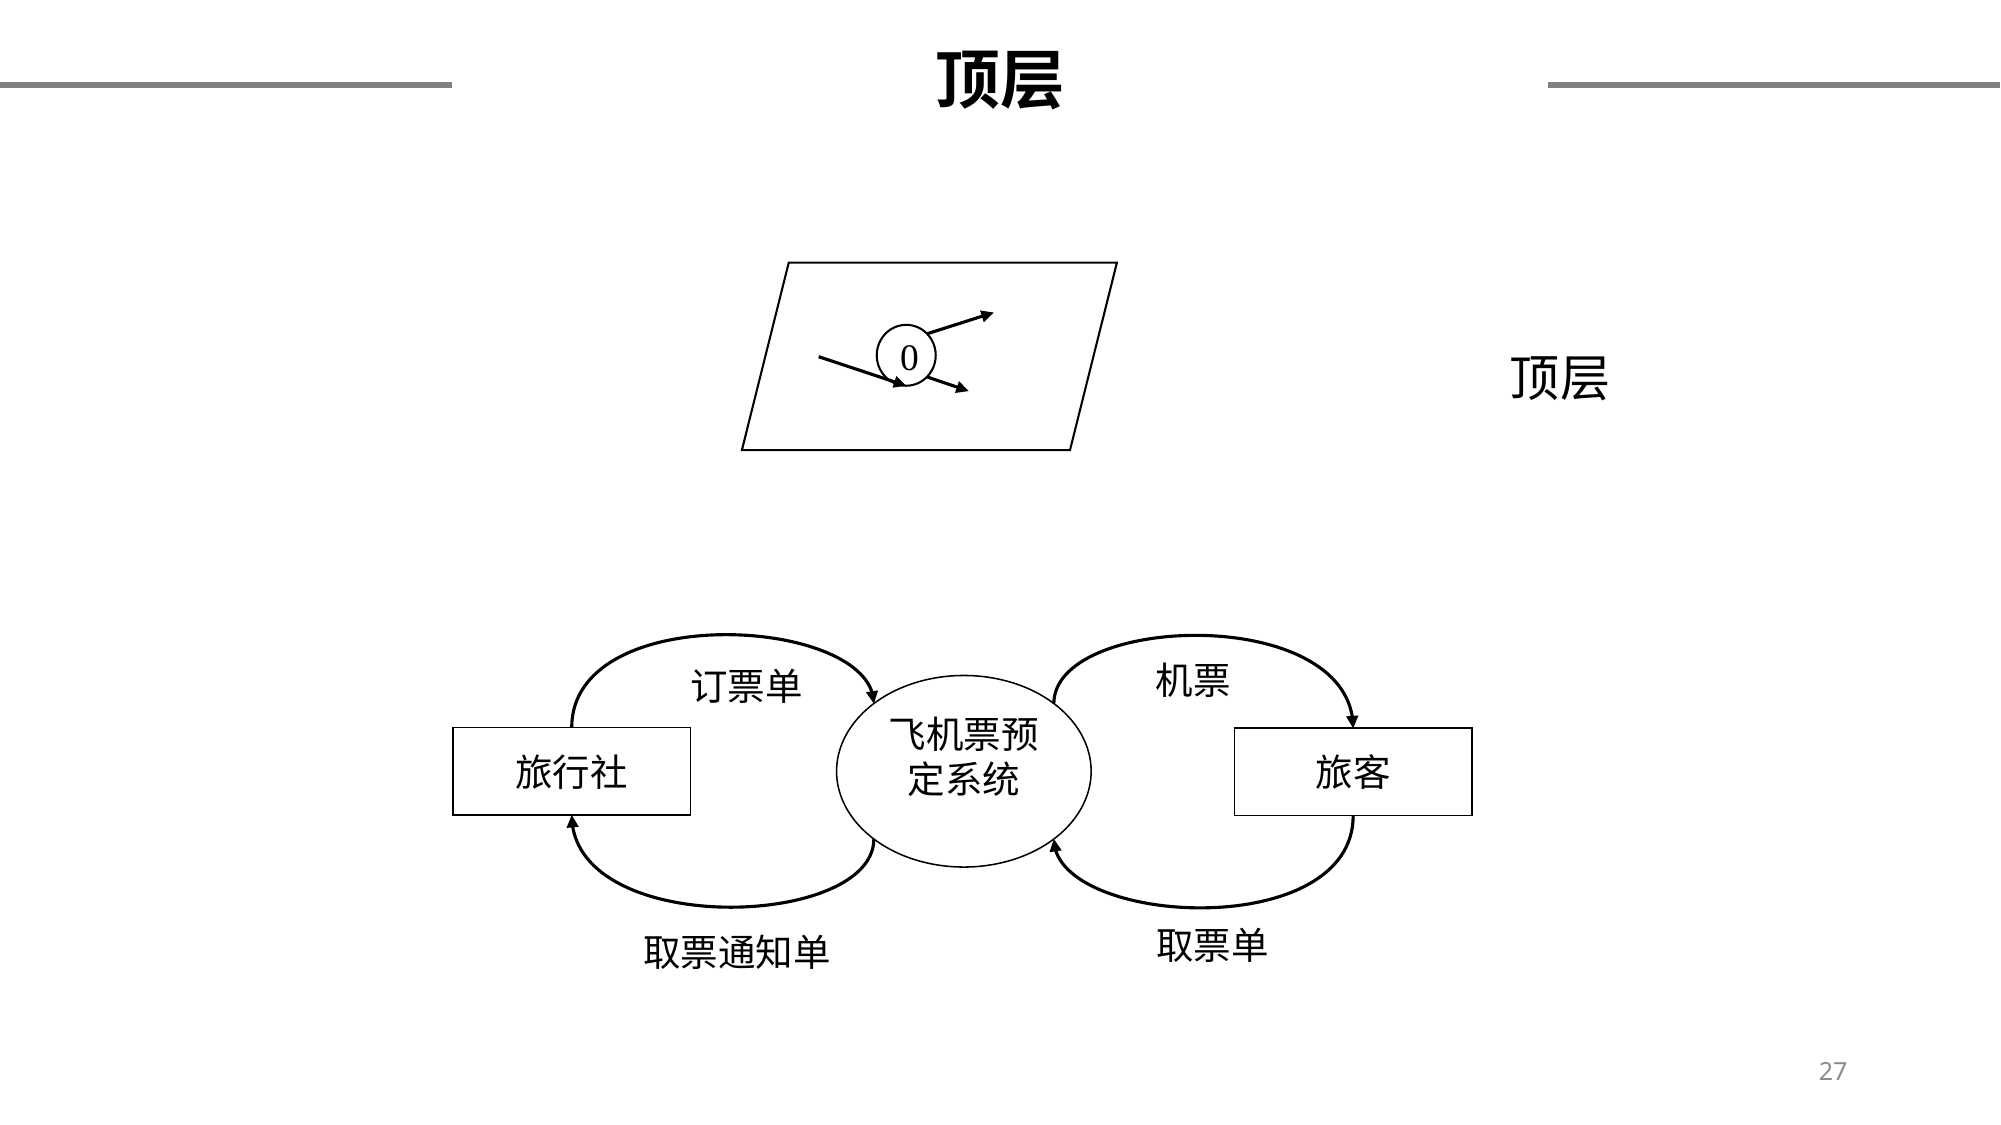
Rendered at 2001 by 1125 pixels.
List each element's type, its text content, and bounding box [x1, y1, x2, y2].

text_box 顶层 [193, 0, 1807, 175]
text_box 0 [875, 323, 937, 387]
text_box [309, 424, 1685, 713]
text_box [452, 649, 1472, 983]
text_box [747, 261, 1119, 424]
text_box 顶层 [1494, 309, 1626, 414]
slide_number 27 [1412, 1042, 1863, 1103]
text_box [927, 312, 994, 334]
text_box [927, 376, 969, 391]
